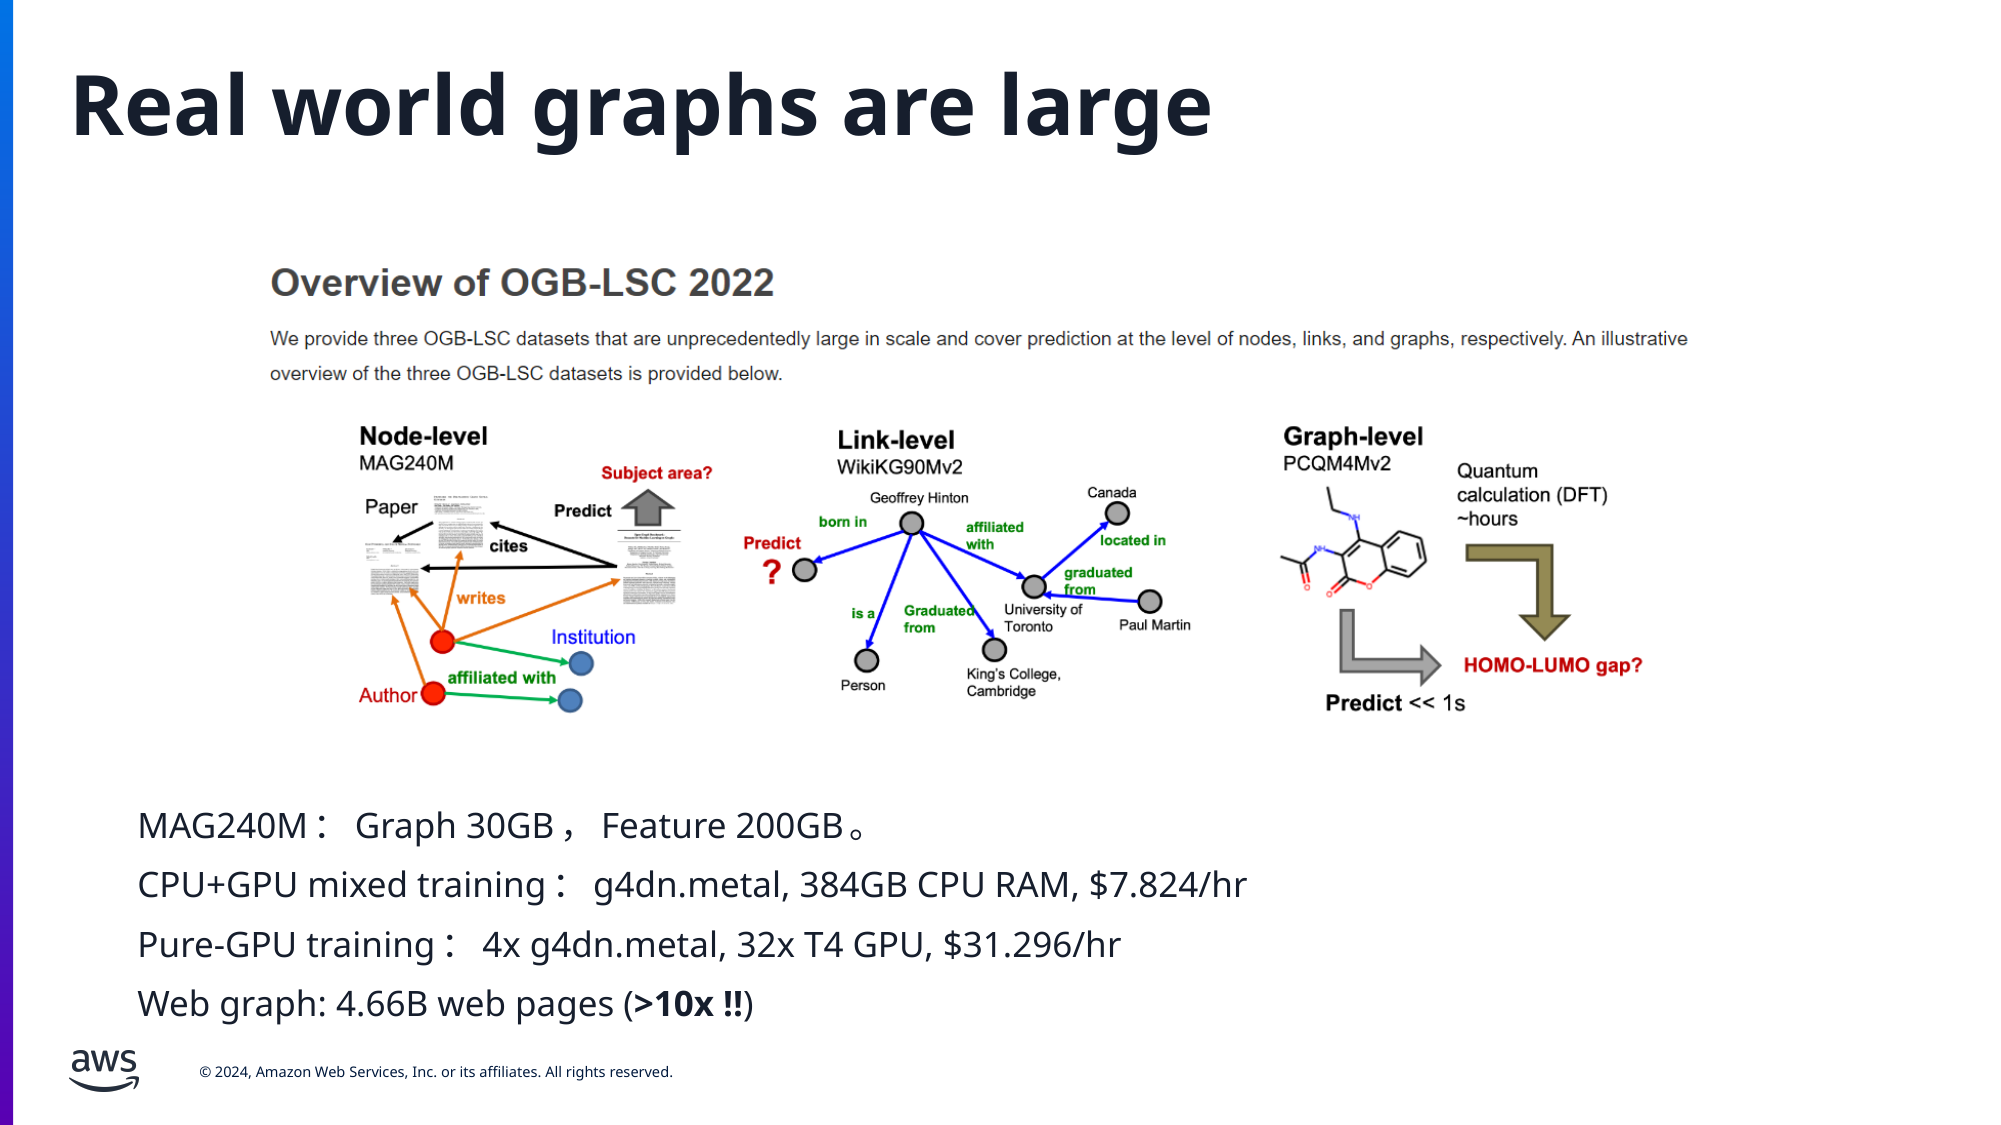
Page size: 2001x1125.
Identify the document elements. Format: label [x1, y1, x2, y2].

list [137, 795, 1863, 1034]
picture [265, 257, 1708, 731]
picture [69, 1050, 139, 1092]
title [69, 56, 1944, 163]
